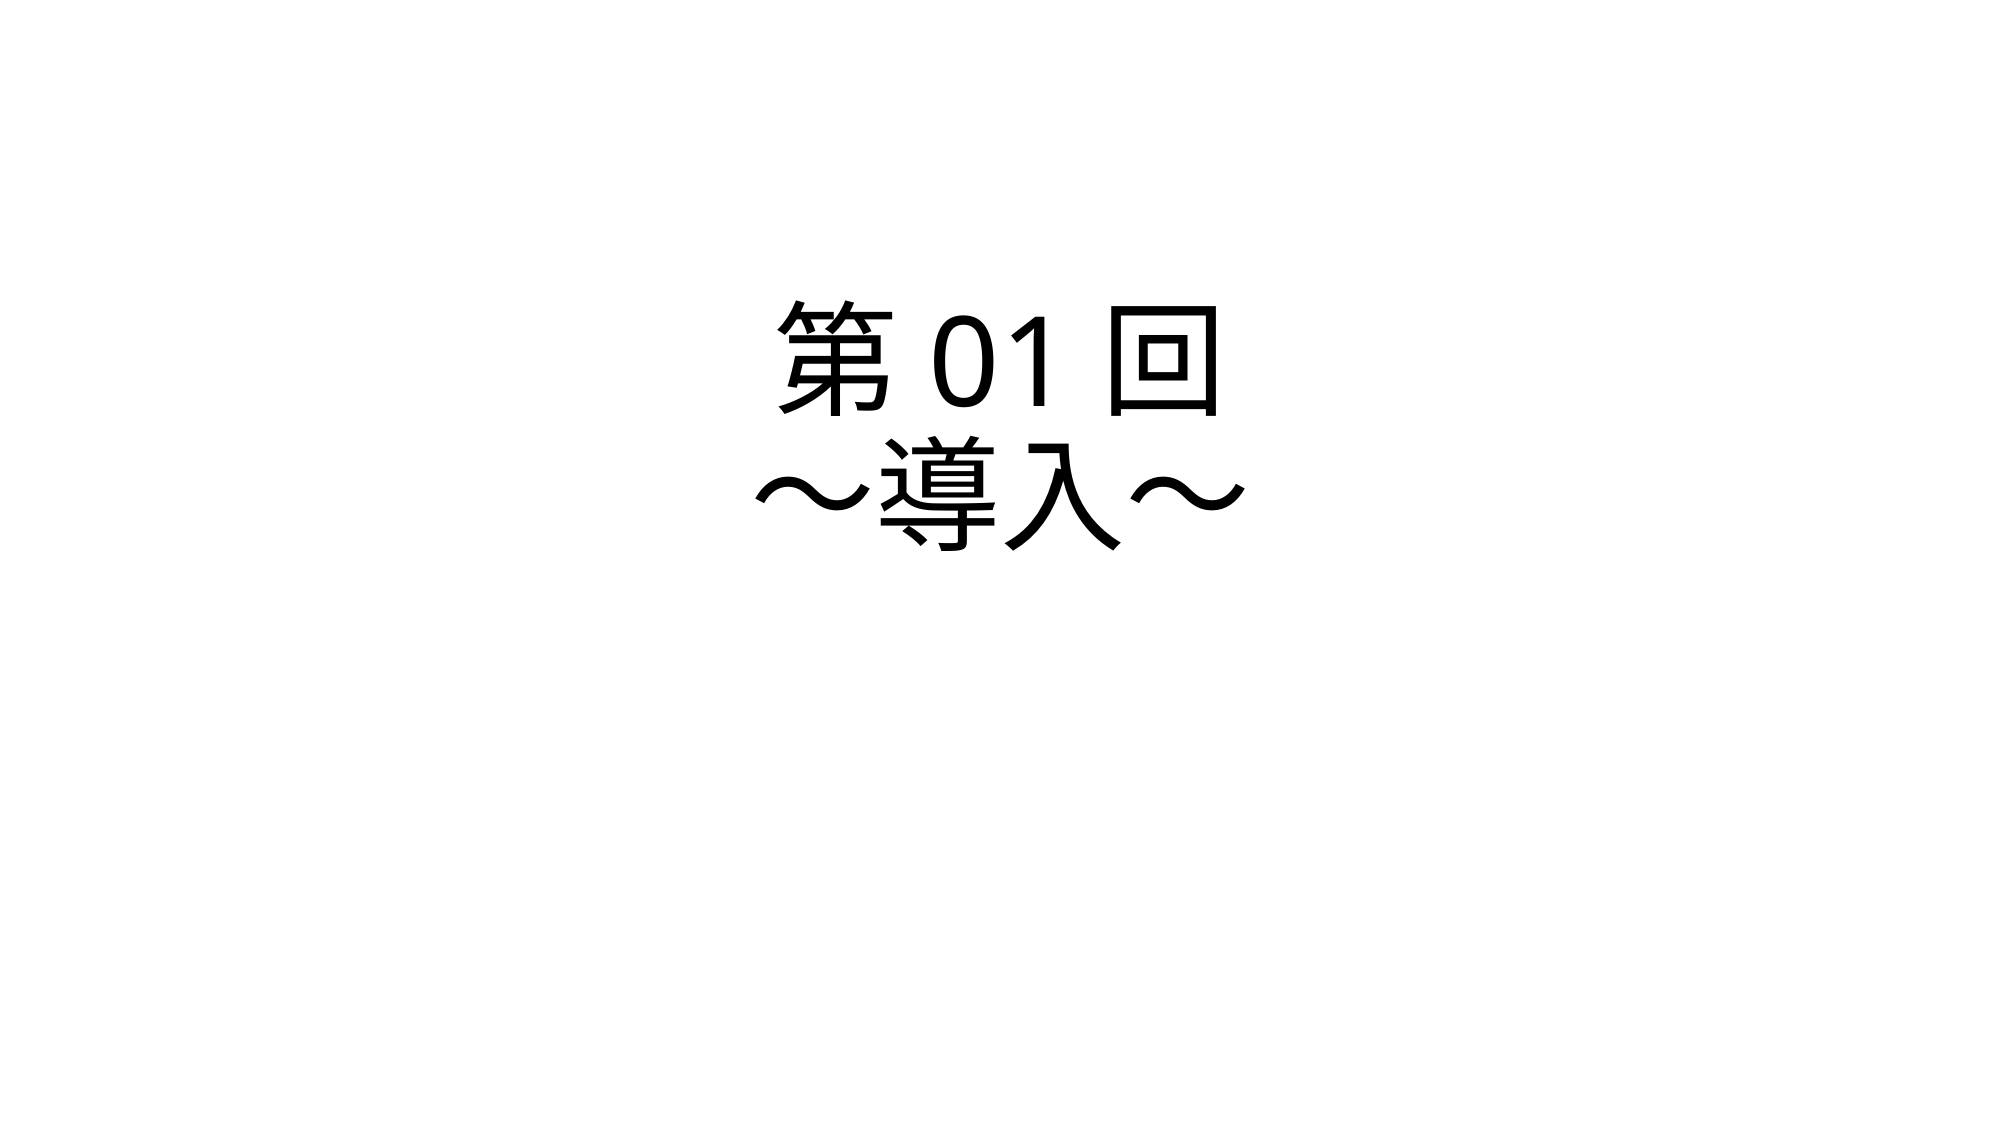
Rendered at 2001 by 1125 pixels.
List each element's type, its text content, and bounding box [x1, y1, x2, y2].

title 第01回 ～導入～ [249, 184, 1750, 576]
